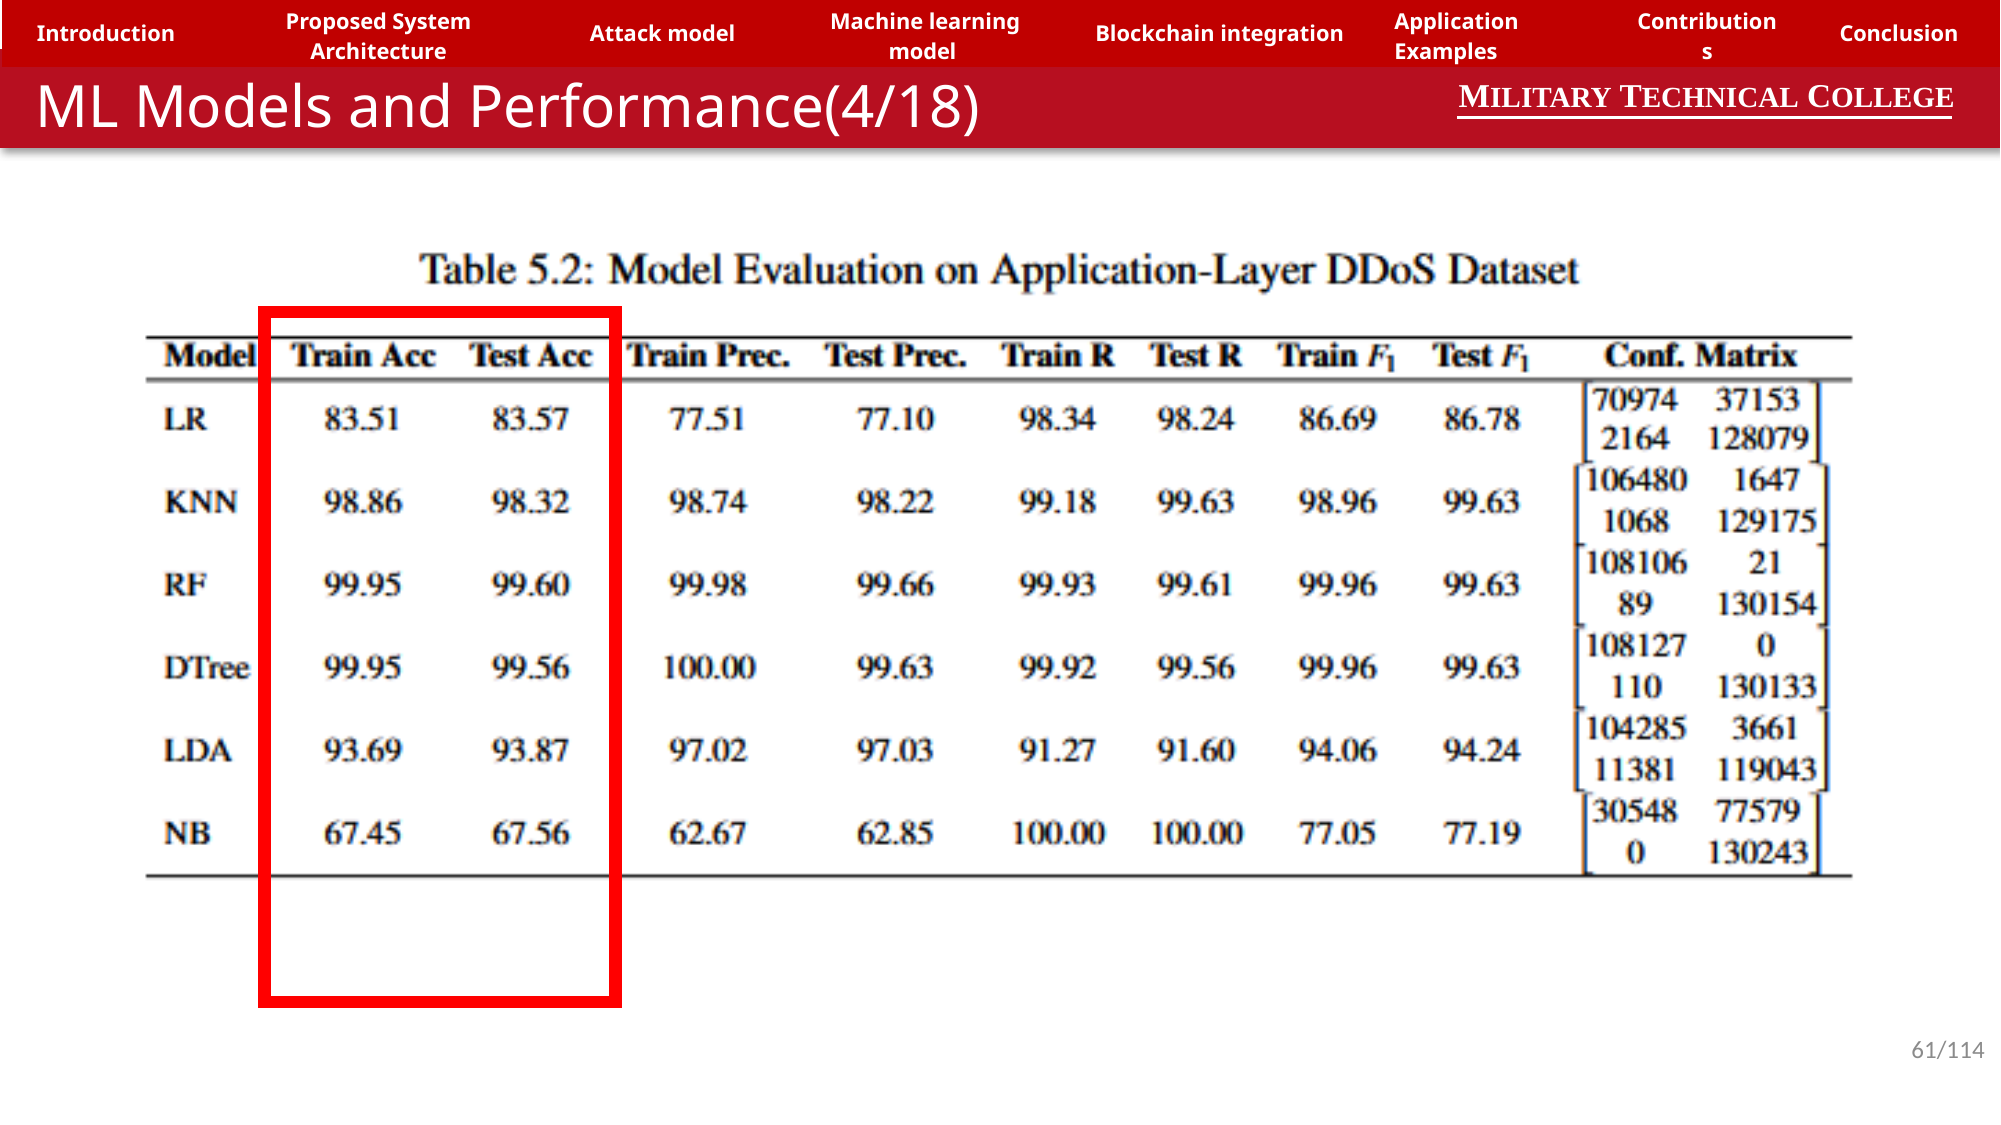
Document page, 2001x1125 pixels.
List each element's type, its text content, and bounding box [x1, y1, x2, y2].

table_header Introduction [2, 0, 211, 49]
picture [111, 221, 1889, 912]
table_header Blockchain integration [1066, 0, 1379, 49]
table_header Proposed System Architecture [211, 0, 546, 49]
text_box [0, 49, 2000, 148]
table_header Conclusion [1797, 0, 2000, 49]
table_header Contributions [1618, 0, 1797, 49]
text_box [264, 912, 617, 1003]
table_header Machine learning model [785, 0, 1066, 49]
table_header Application Examples [1379, 0, 1618, 49]
table_header Attack model [546, 0, 785, 49]
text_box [1443, 66, 2000, 123]
